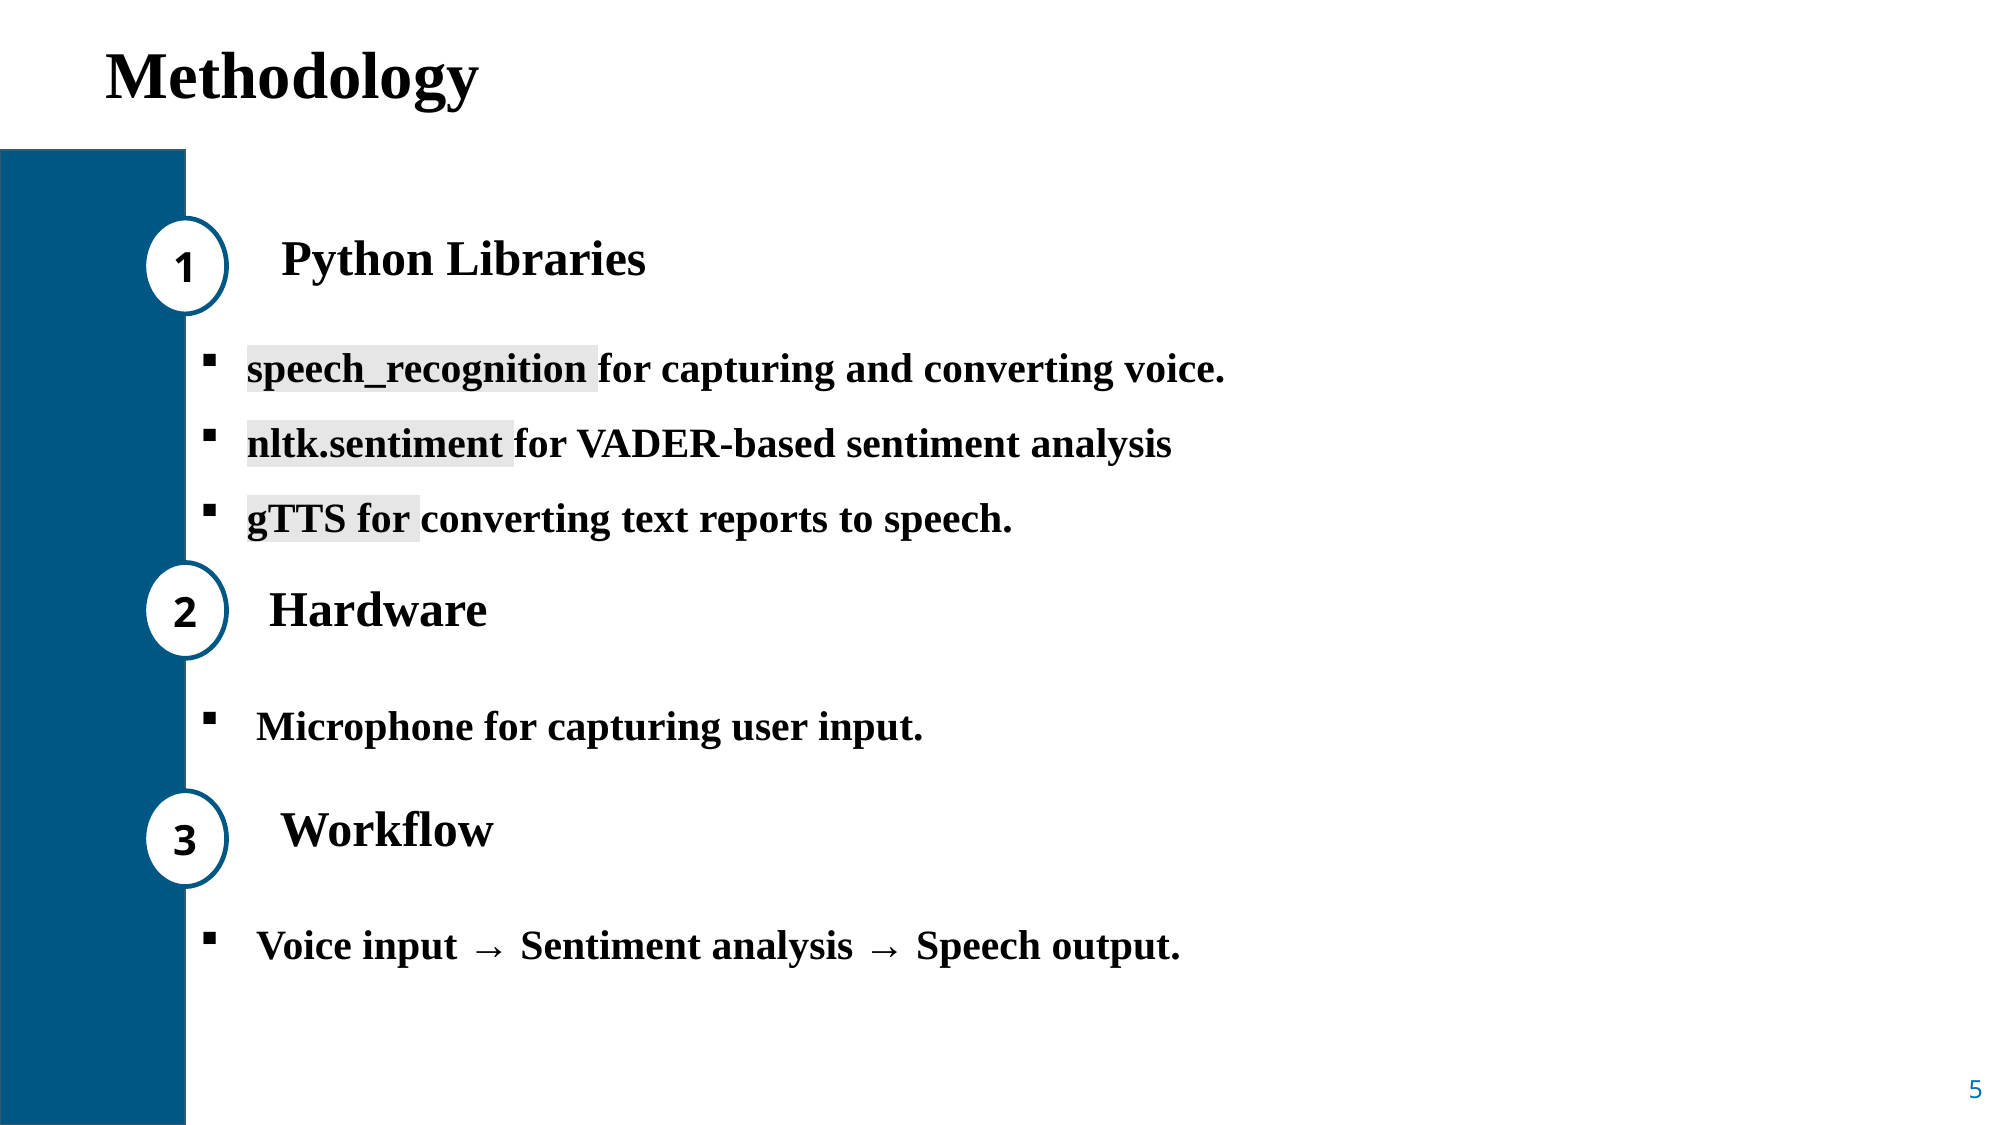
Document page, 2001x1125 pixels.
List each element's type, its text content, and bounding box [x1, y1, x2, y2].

text_box Workflow [265, 788, 612, 910]
text_box Methodology [91, 24, 588, 200]
text_box Voice input → Sentiment analysis → Speech output. [186, 910, 1221, 1026]
text_box Python Libraries [266, 218, 879, 308]
text_box Microphone for capturing user input. [186, 691, 1006, 807]
text_box 1 [142, 216, 228, 315]
text_box speech_recognition for capturing and converting voice. nltk.sentiment for VADER-based sentiment analysis gTTS for converting text reports to speech. [186, 308, 1268, 699]
slide_number 5 [1927, 1060, 1998, 1121]
text_box Hardware [254, 569, 567, 691]
text_box 3 [142, 789, 228, 888]
text_box 2 [142, 561, 228, 660]
text_box [0, 149, 186, 1125]
